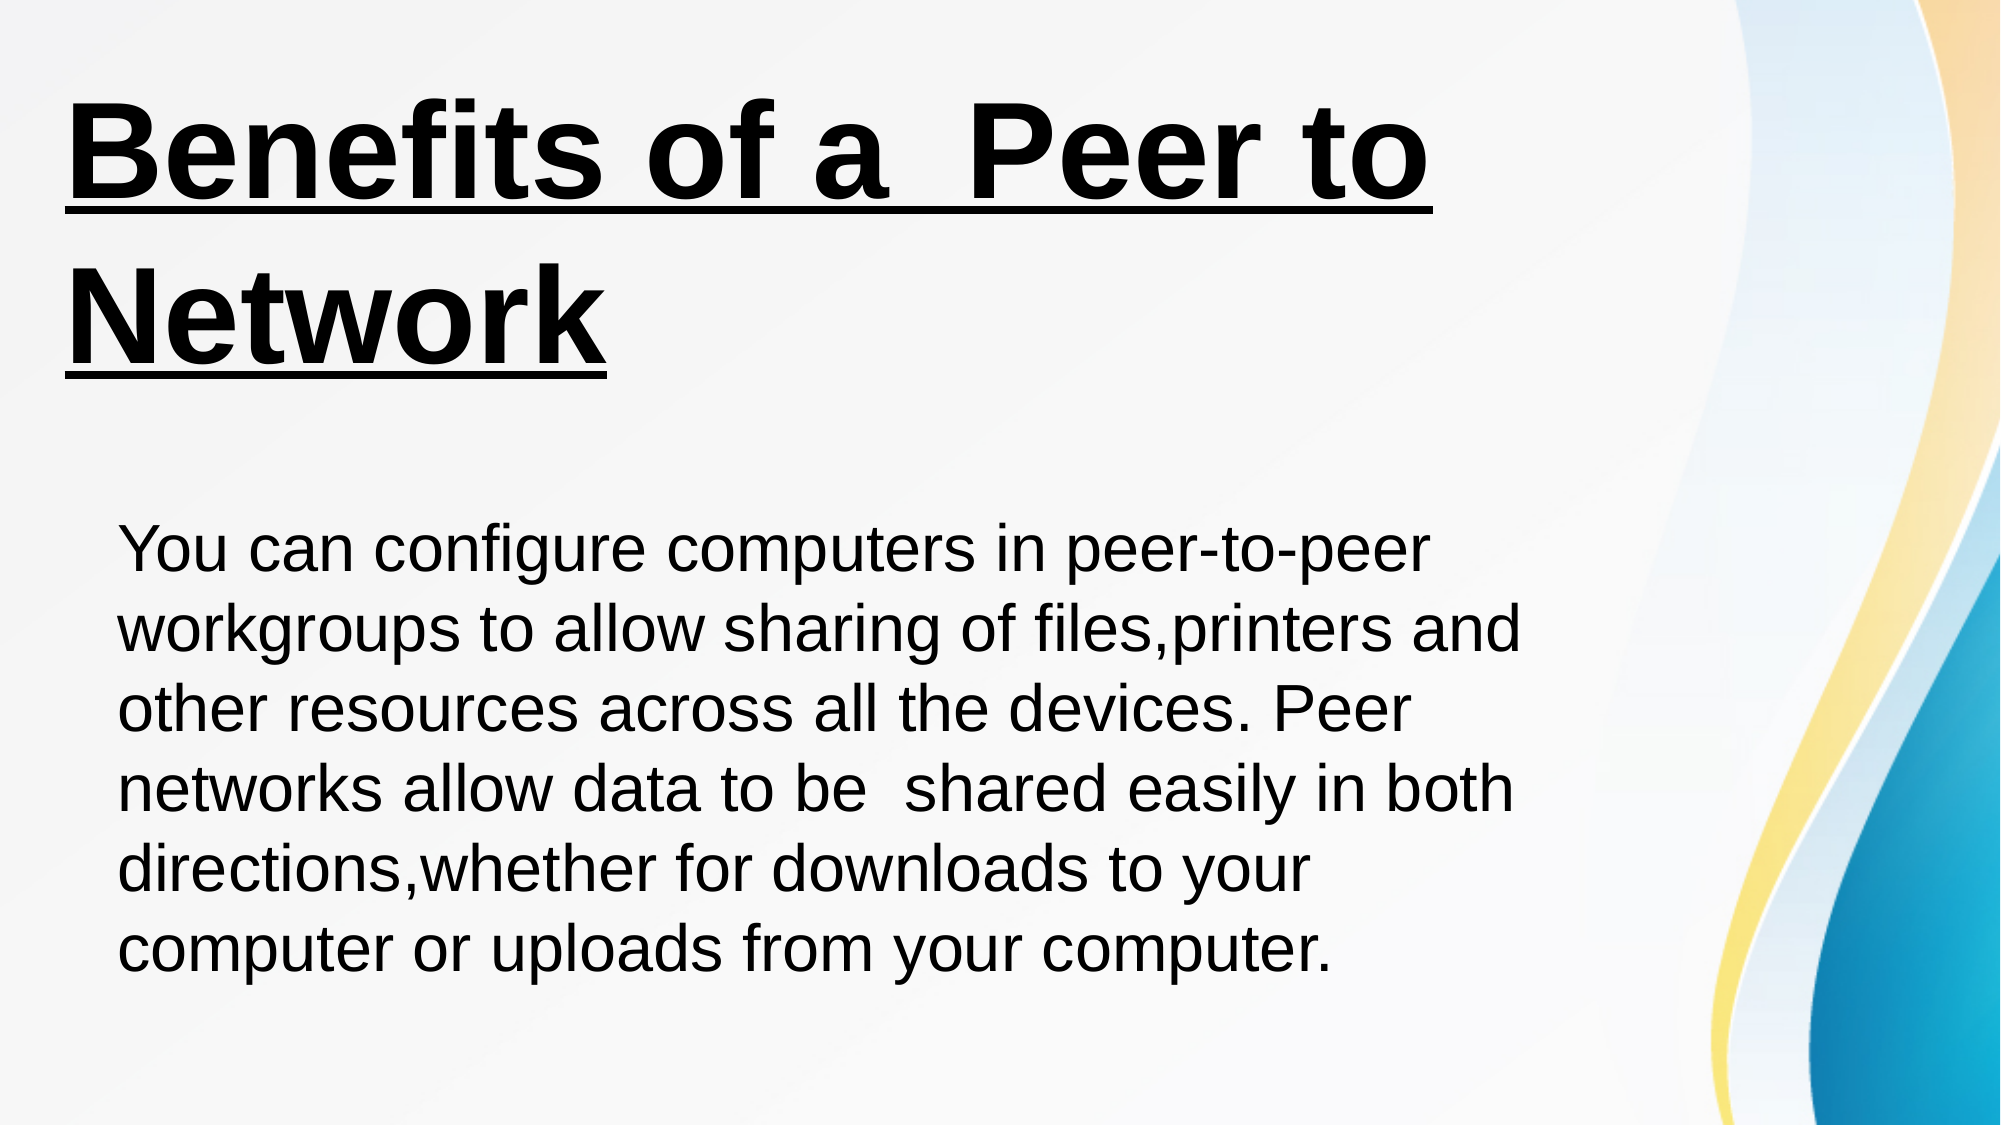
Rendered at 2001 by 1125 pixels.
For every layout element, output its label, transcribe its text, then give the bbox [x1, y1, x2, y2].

list You can configure computers in peer-to-peer workgroups to allow sharing of files,printers and other resources across all the devices. Peer networks allow data to be shared easily in both directions,whether for downloads to your computer or uploads from your computer. [101, 496, 1574, 1006]
picture [0, 0, 2001, 1125]
title Benefits of a Peer to Network [49, 57, 1887, 396]
